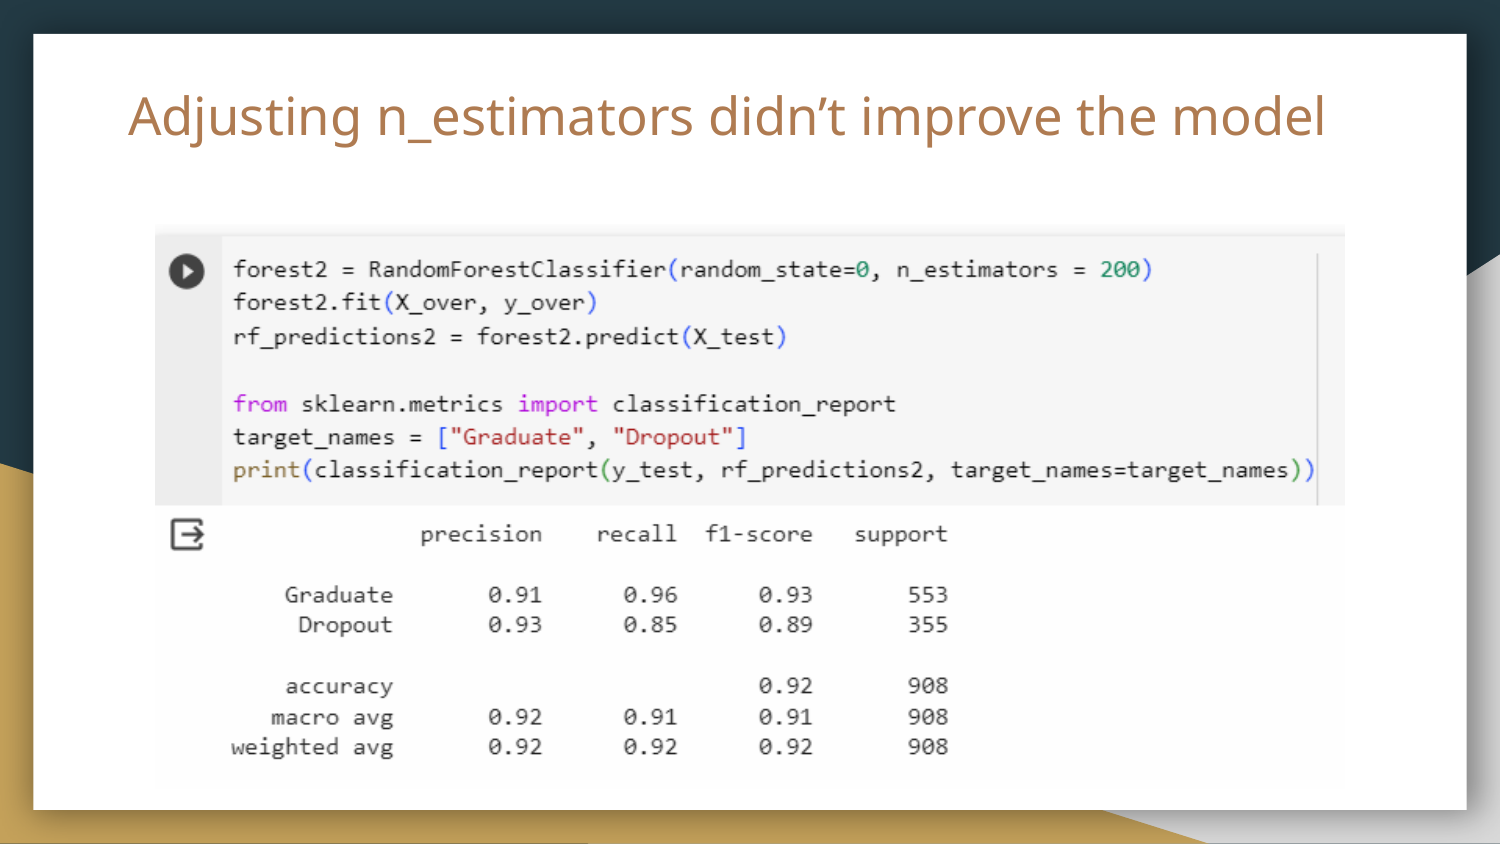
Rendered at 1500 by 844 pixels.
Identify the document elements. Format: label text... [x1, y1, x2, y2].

picture [155, 223, 1345, 789]
title Adjusting n_estimators didn’t improve the model [113, 67, 1345, 225]
